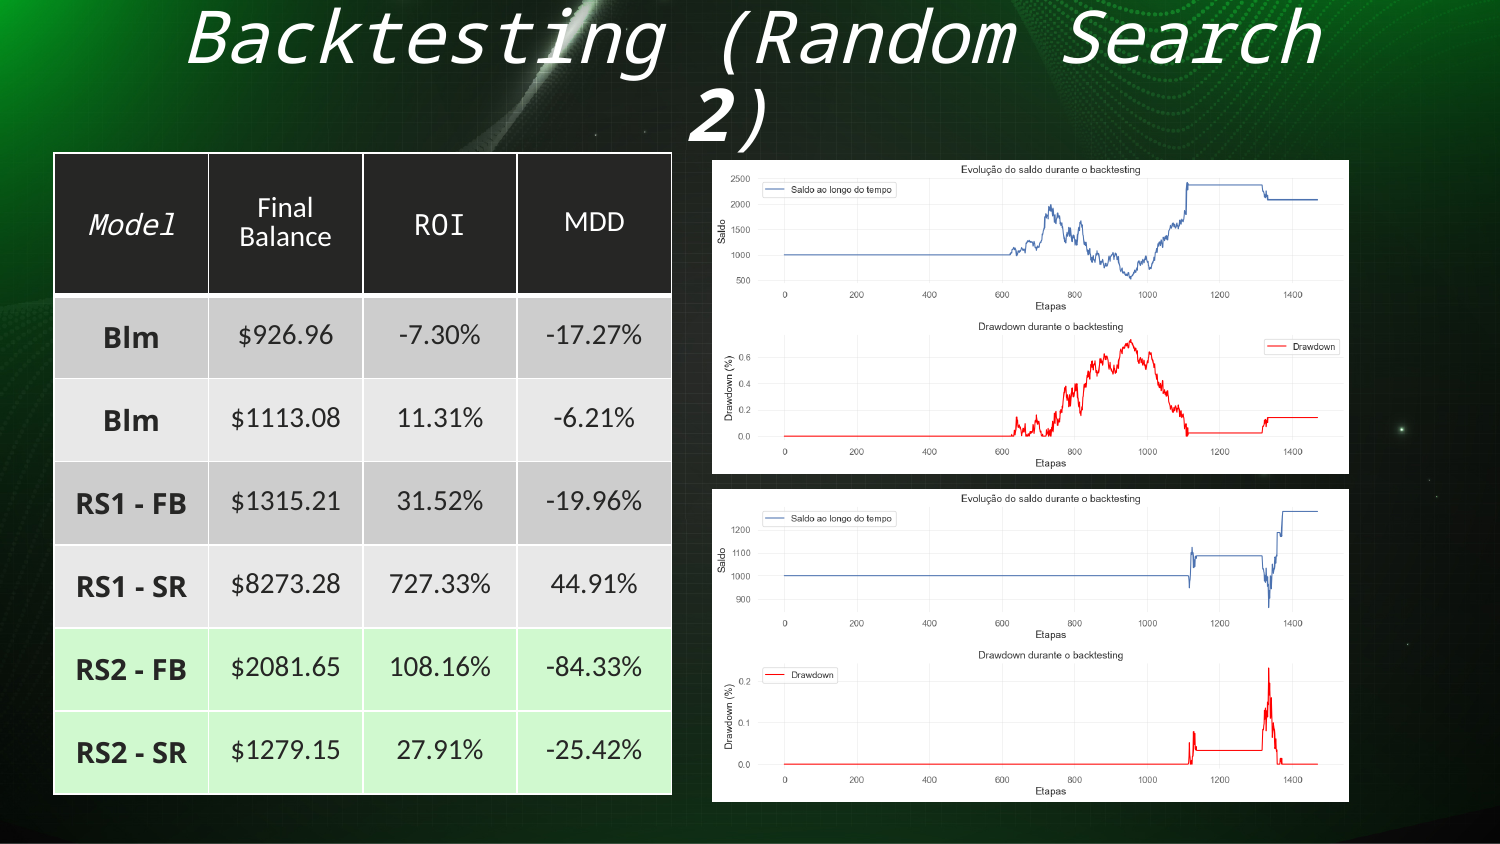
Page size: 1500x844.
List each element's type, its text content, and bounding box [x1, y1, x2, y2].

table_cell $926.96 [209, 298, 362, 378]
table_cell -6.21% [518, 379, 671, 461]
table_header Model [55, 154, 208, 293]
table_cell Blm [55, 379, 208, 461]
table_cell 108.16% [364, 629, 516, 710]
table_cell Blm [55, 298, 208, 378]
table_header MDD [518, 154, 671, 293]
table_cell 44.91% [518, 546, 671, 627]
table_cell RS2 - FB [55, 629, 208, 710]
title Backtesting (Random Search 2) [118, 20, 1382, 138]
picture [0, 0, 1500, 844]
table_cell 27.91% [364, 712, 516, 793]
table_cell 11.31% [364, 379, 516, 461]
table_cell -17.27% [518, 298, 671, 378]
table_cell $1315.21 [209, 462, 362, 544]
table_cell -84.33% [518, 629, 671, 710]
table_cell -7.30% [364, 298, 516, 378]
table_cell RS1 - SR [55, 546, 208, 627]
table_header Final Balance [209, 154, 362, 293]
table_cell $1279.15 [209, 712, 362, 793]
table_cell 727.33% [364, 546, 516, 627]
table_cell $8273.28 [209, 546, 362, 627]
table_cell RS1 - FB [55, 462, 208, 544]
table_cell $1113.08 [209, 379, 362, 461]
table_cell $2081.65 [209, 629, 362, 710]
table_cell -25.42% [518, 712, 671, 793]
table_cell 31.52% [364, 462, 516, 544]
table_cell RS2 - SR [55, 712, 208, 793]
table_header ROI [364, 154, 516, 293]
table_cell -19.96% [518, 462, 671, 544]
